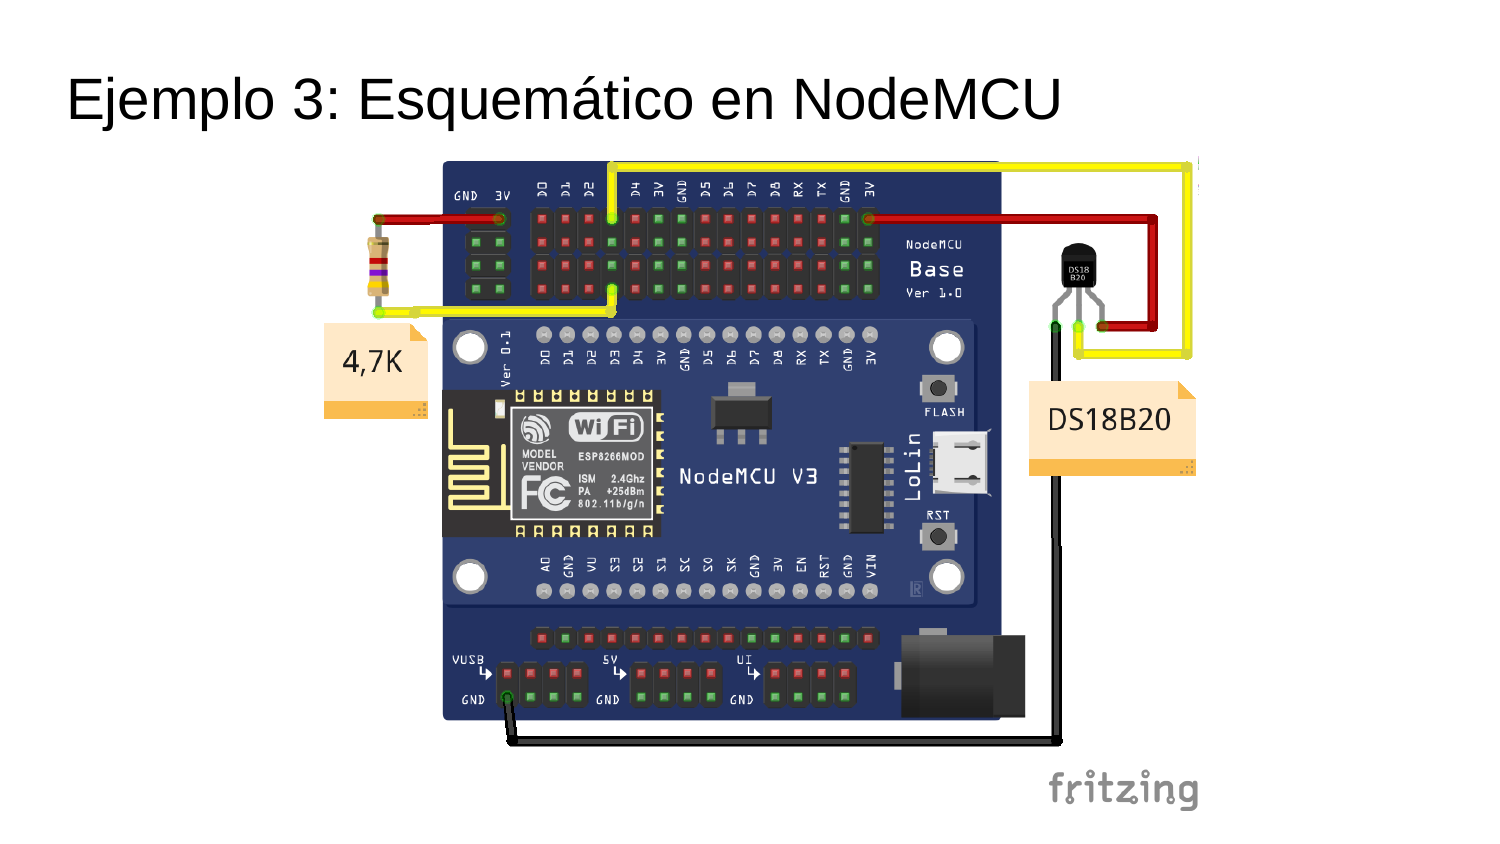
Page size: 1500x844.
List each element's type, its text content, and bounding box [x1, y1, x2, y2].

picture [324, 156, 1199, 811]
text_box Ejemplo 3: Esquemático en NodeMCU [51, 46, 1449, 141]
